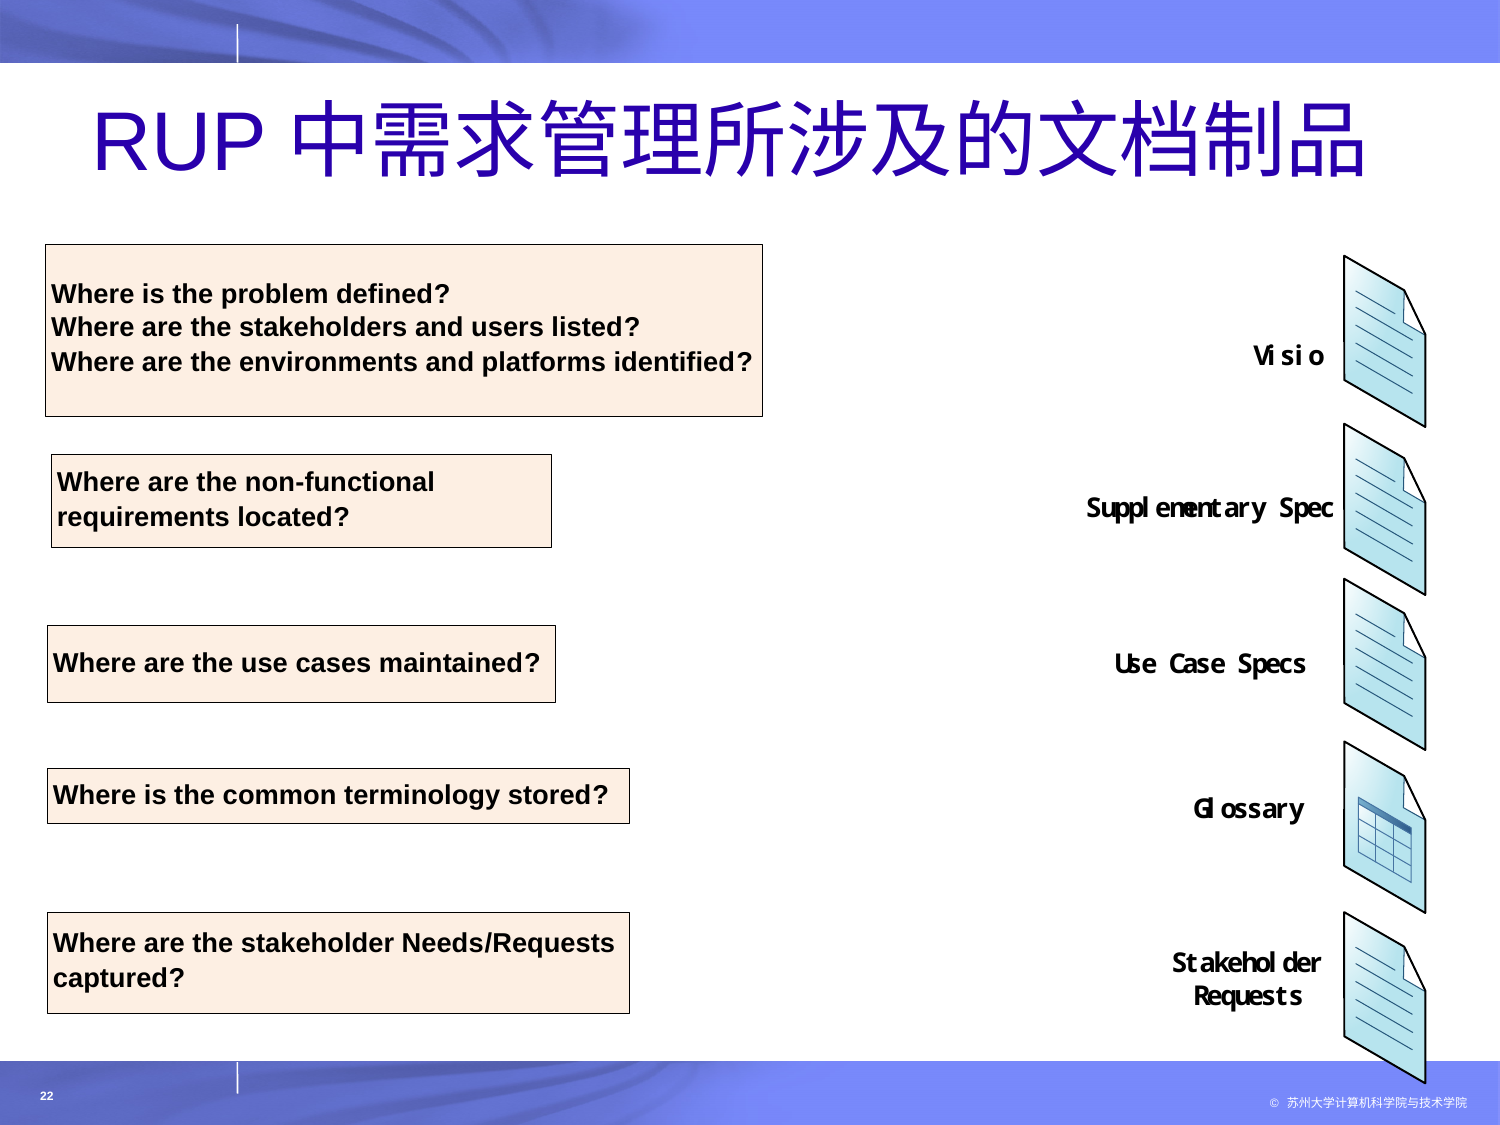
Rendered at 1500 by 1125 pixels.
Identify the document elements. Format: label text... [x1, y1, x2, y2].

slide_number 22 [25, 1066, 191, 1120]
picture [0, 240, 1500, 1125]
title RUP中需求管理所涉及的文档制品 [76, 91, 1430, 210]
picture [0, 0, 1500, 63]
